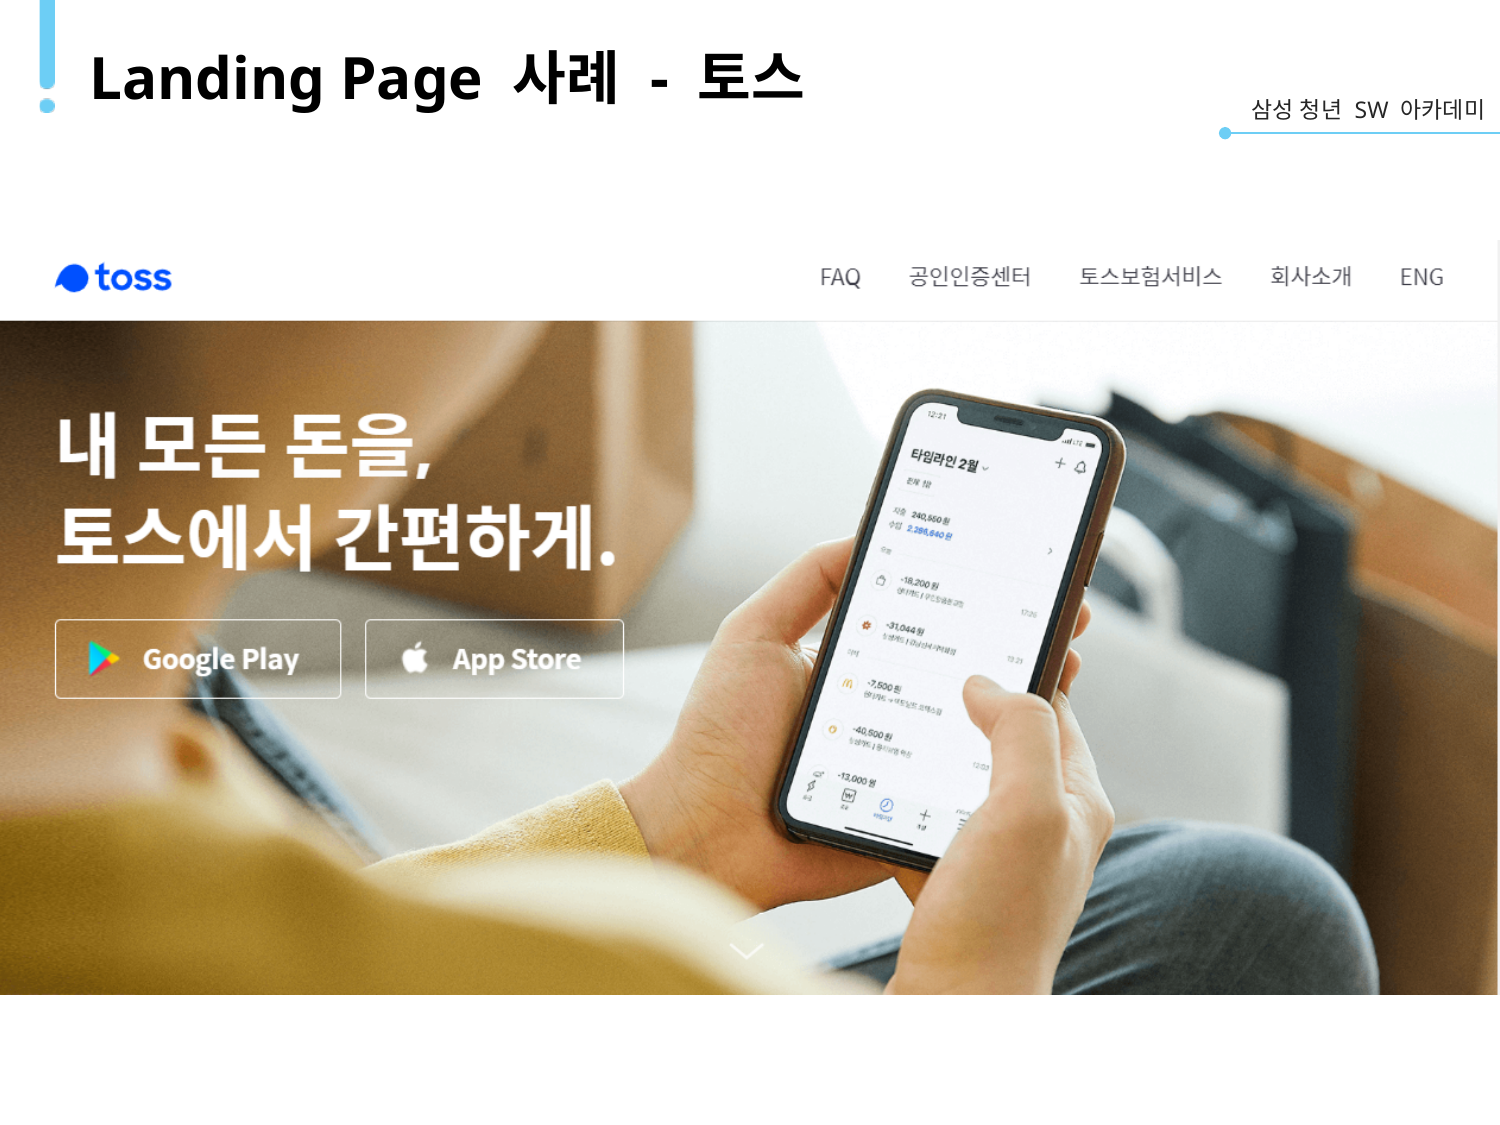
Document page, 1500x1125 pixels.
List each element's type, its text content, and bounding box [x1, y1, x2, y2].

picture [0, 240, 1500, 995]
picture [39, 0, 55, 113]
title Landing Page 사례 - 토스 [74, 21, 1368, 131]
